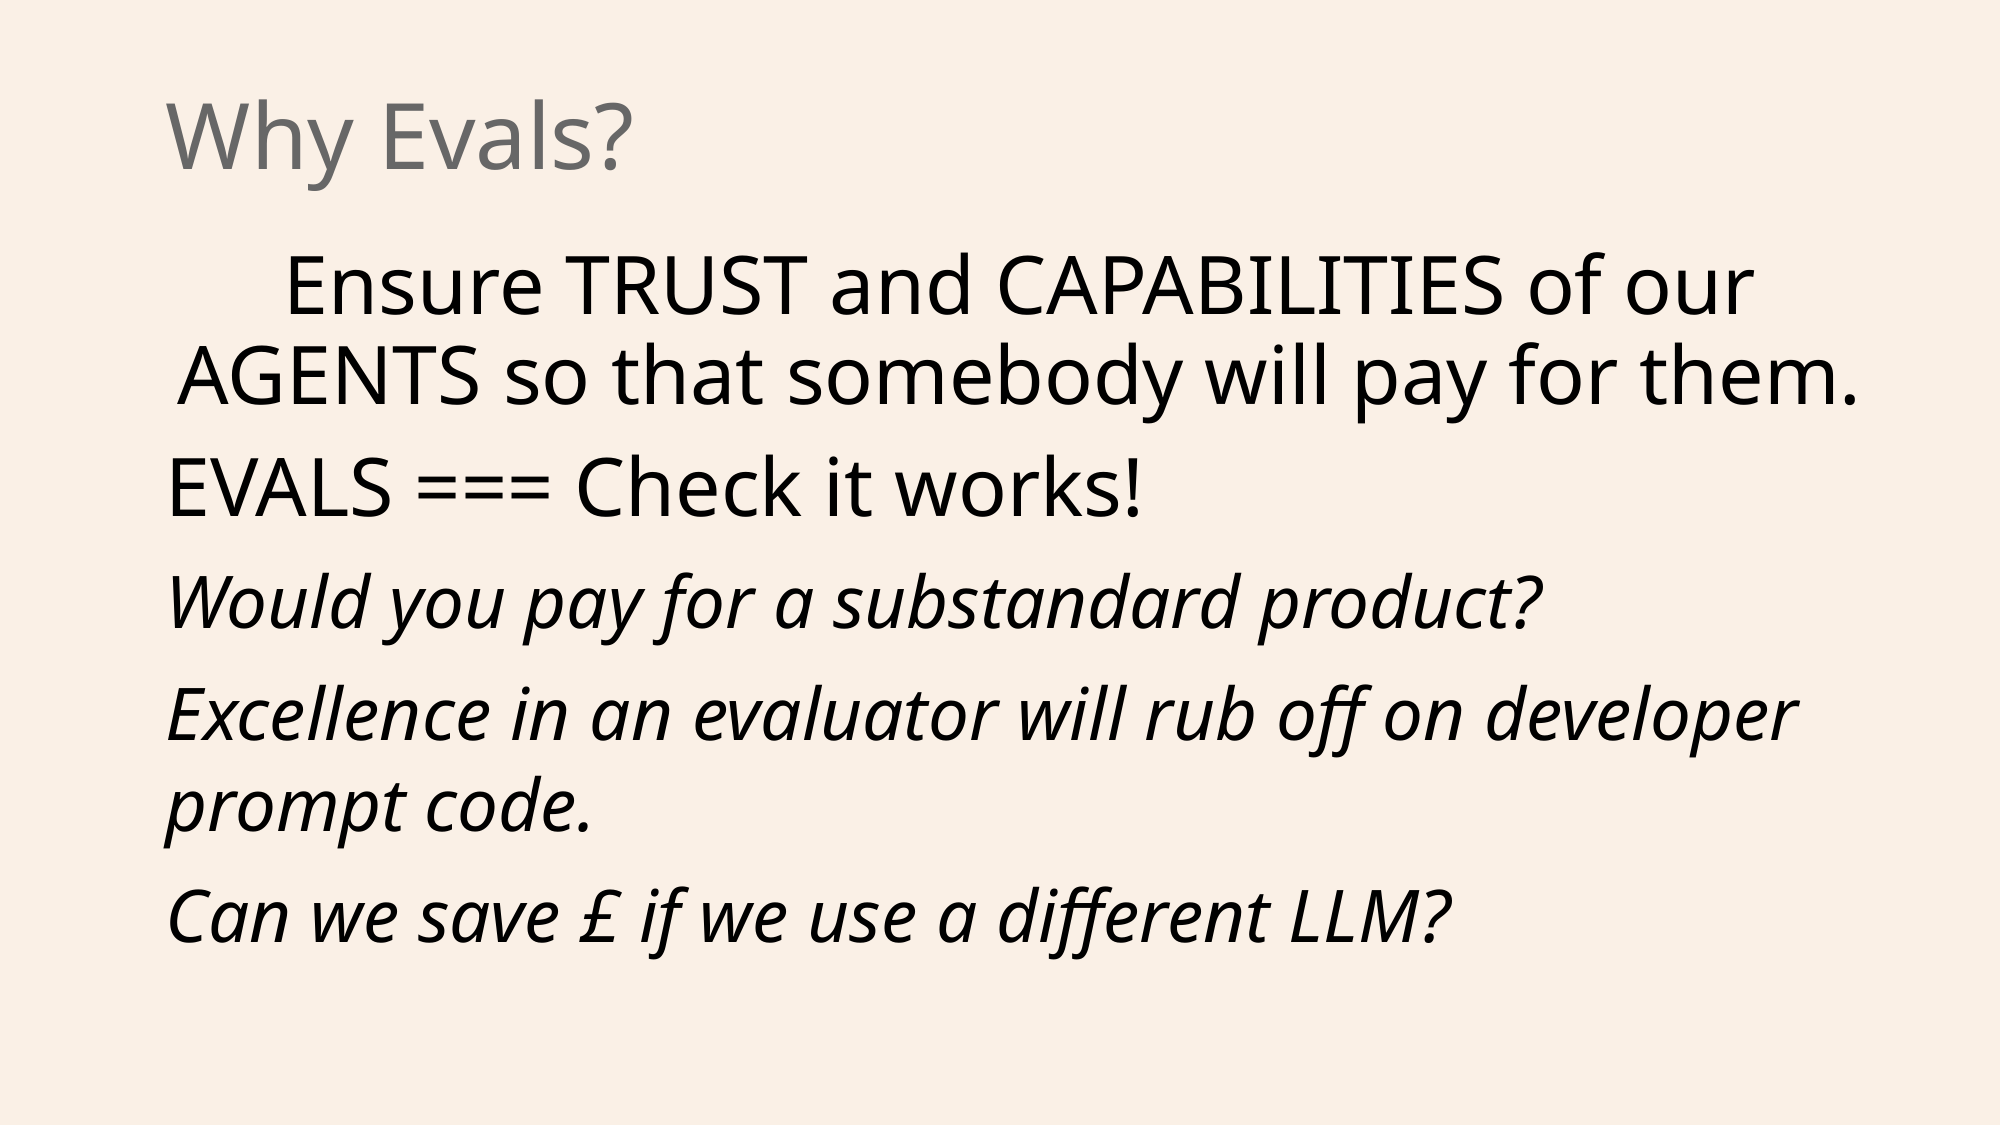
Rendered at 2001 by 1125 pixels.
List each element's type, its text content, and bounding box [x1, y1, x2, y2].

title Why Evals? [150, 31, 1876, 231]
list Ensure TRUST and CAPABILITIES of our AGENTS so that somebody will pay for them. EVALS === Check it works! Would you pay for a substandard product? Excellence in an evaluator will rub off on developer prompt code. Can we save £ if we use a different LLM? [150, 231, 1890, 1037]
